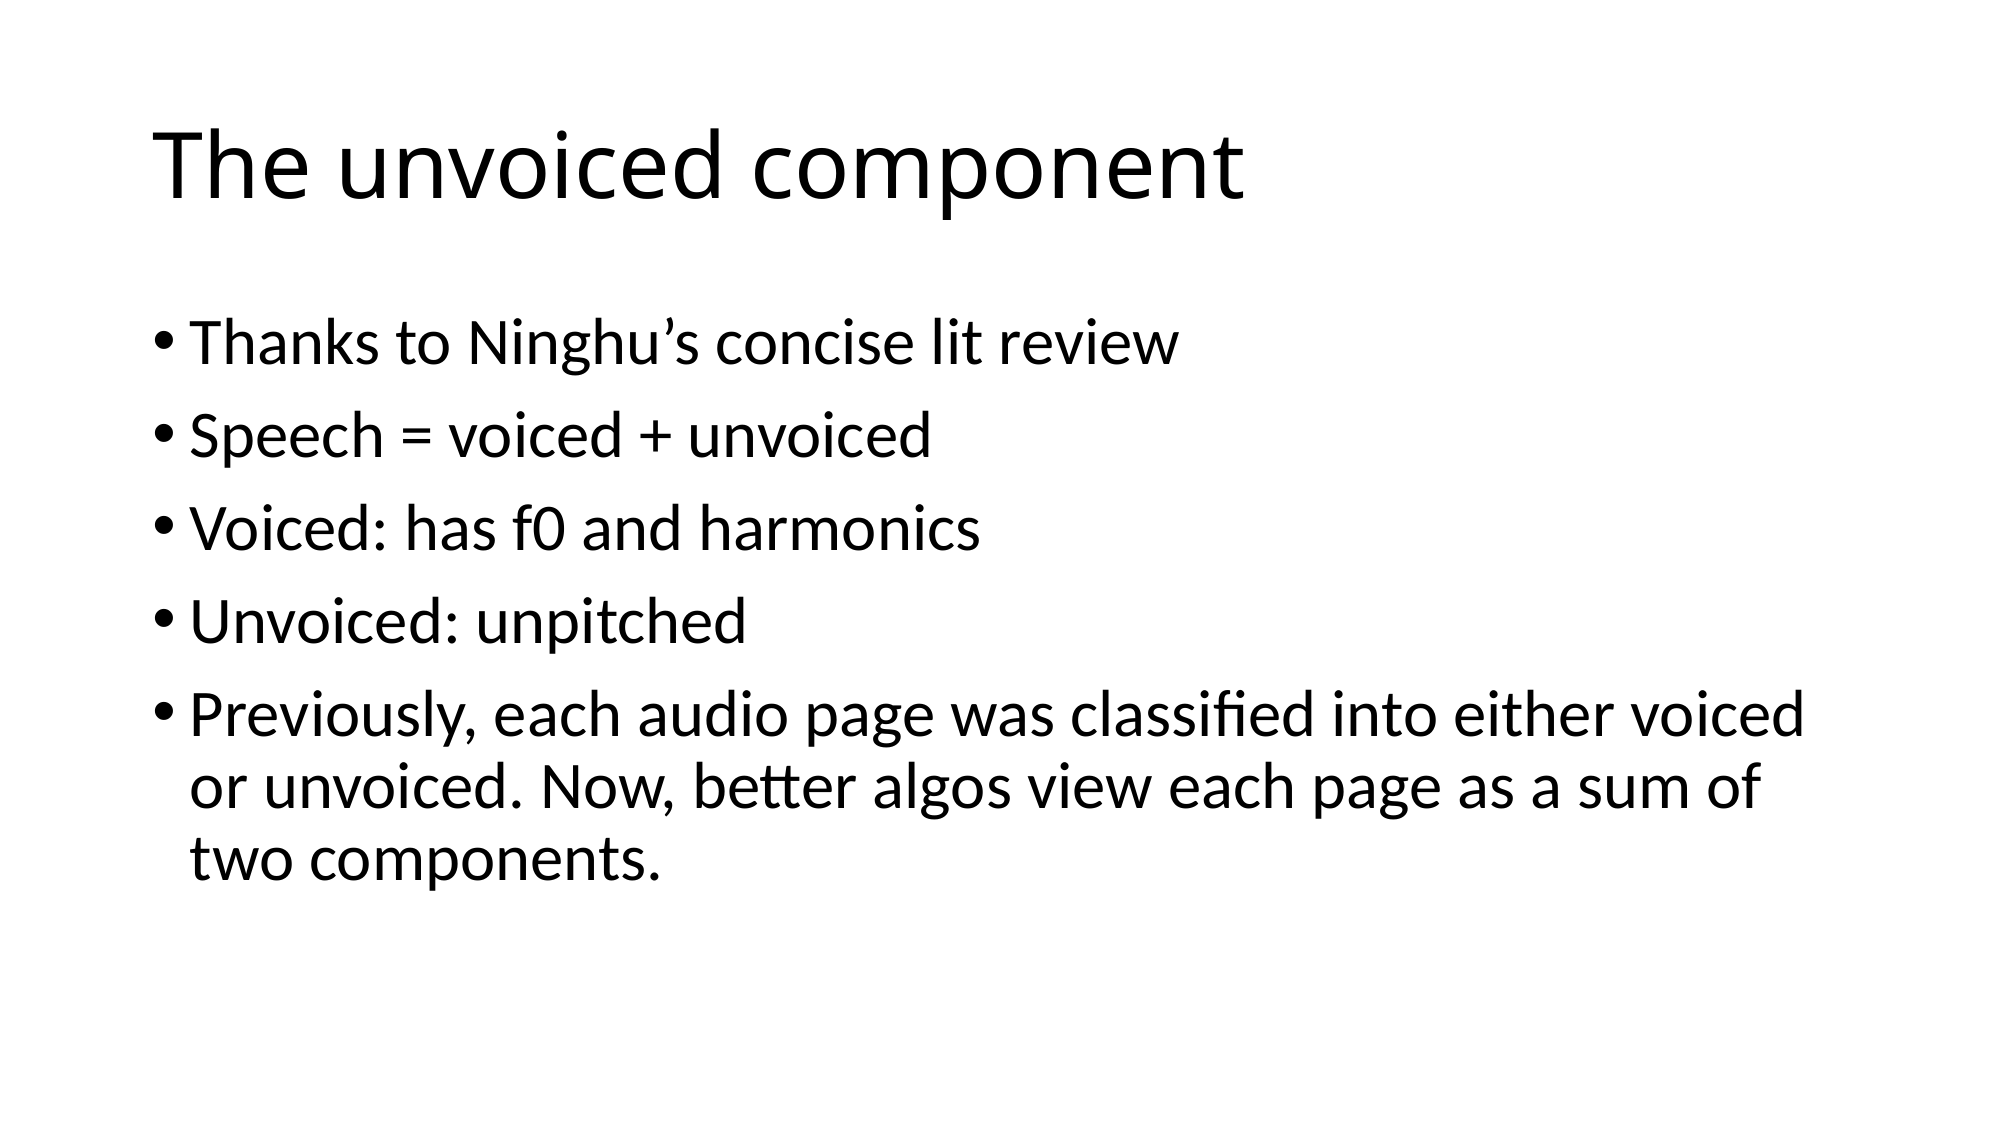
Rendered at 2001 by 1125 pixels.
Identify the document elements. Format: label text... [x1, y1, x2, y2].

title The unvoiced component [137, 59, 1863, 278]
list Thanks to Ninghu’s concise lit review Speech = voiced + unvoiced Voiced: has f0 and harmonics Unvoiced: unpitched Previously, each audio page was classified into either voiced or unvoiced. Now, better algos view each page as a sum of two components. [137, 299, 1863, 1014]
